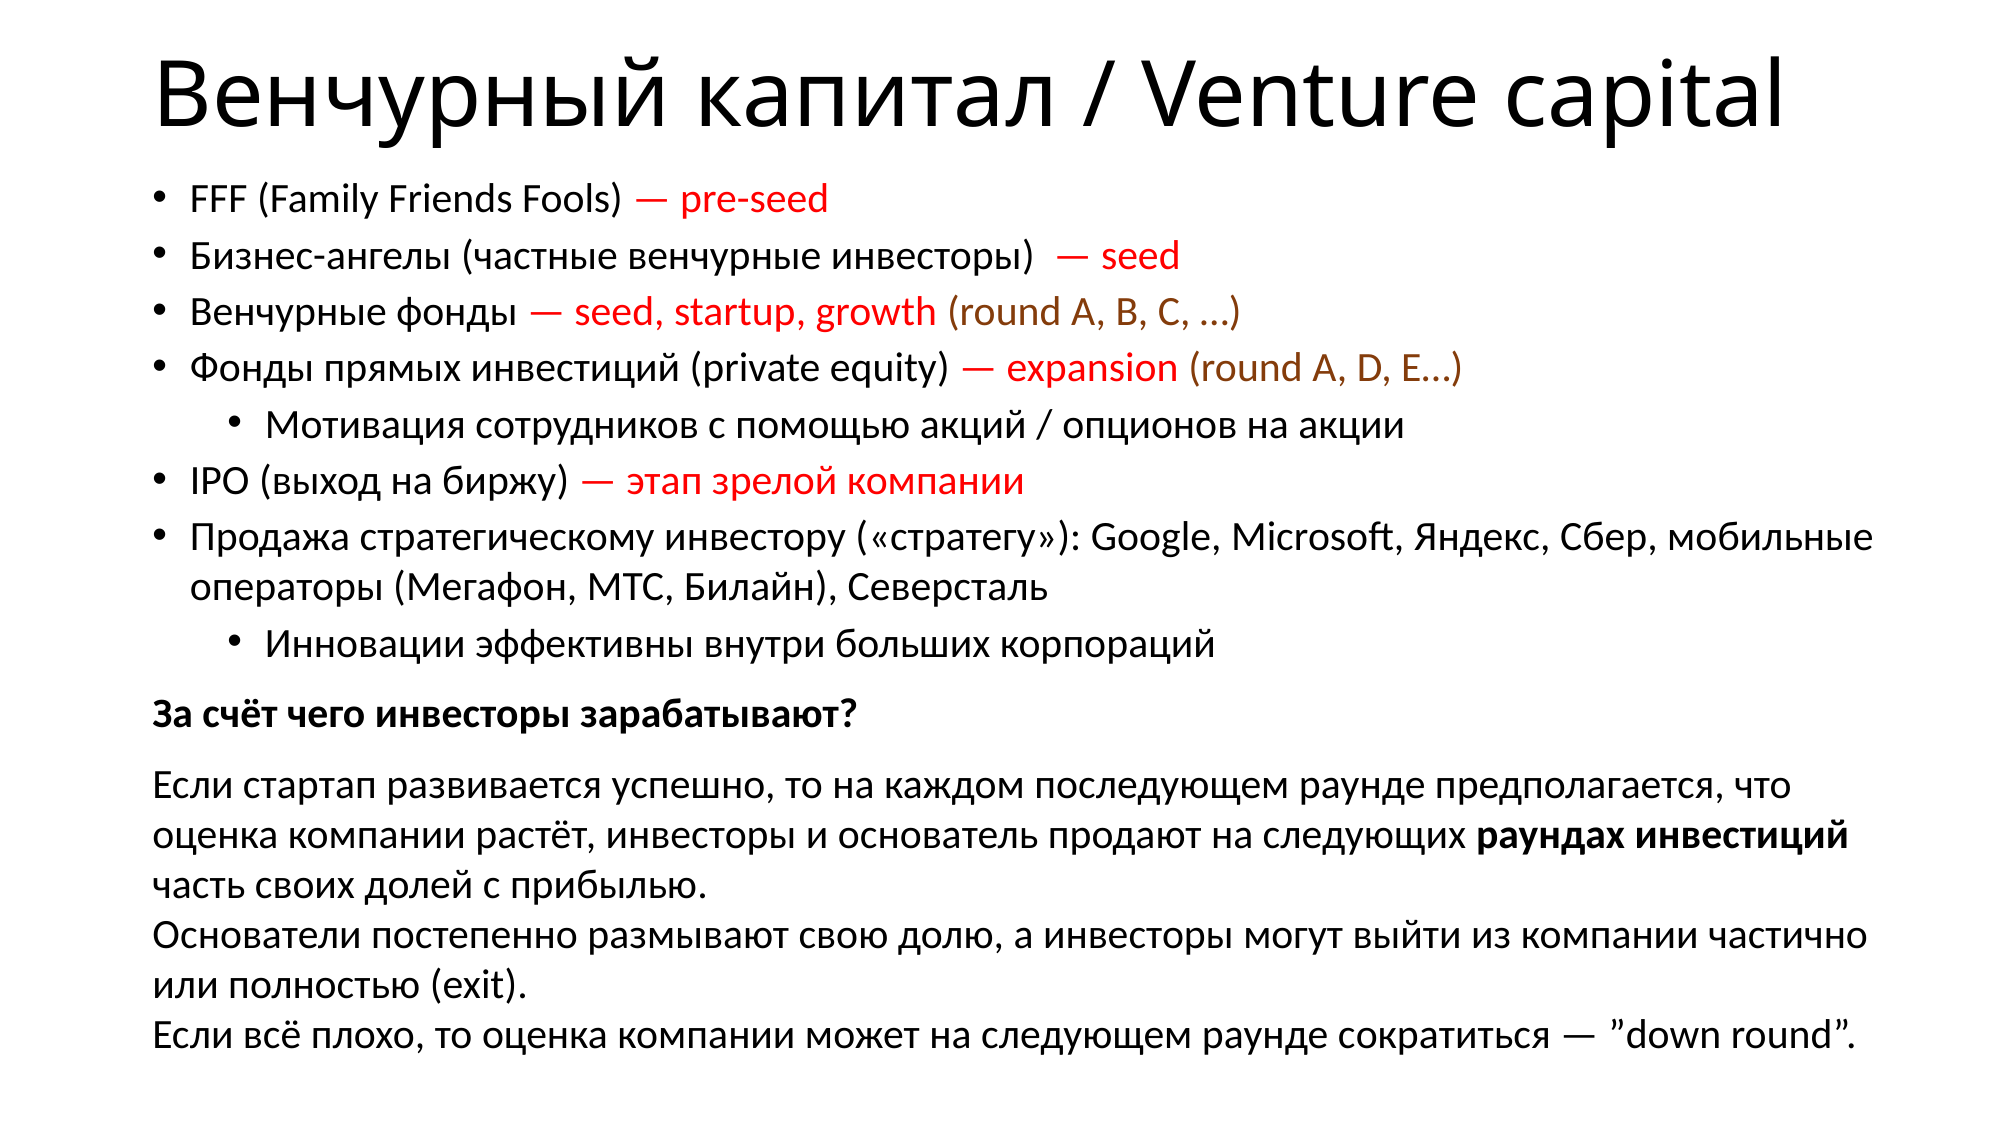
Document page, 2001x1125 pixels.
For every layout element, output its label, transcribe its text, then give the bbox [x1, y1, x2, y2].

list FFF (Family Friends Fools) — pre-seed Бизнес-ангелы (частные венчурные инвесторы) — seed Венчурные фонды — seed, startup, growth (round A, B, С, …) Фонды прямых инвестиций (private equity) — expansion (round A, D, E…) Мотивация сотрудников с помощью акций / опционов на акции IPO (выход на биржу) — этап зрелой компании Продажа стратегическому инвестору («стратегу»): Google, Microsoft, Яндекс, Сбер, мобильные операторы (Мегафон, МТС, Билайн), Северсталь Инновации эффективны внутри больших корпораций За счёт чего инвесторы зарабатывают? Если стартап развивается успешно, то на каждом последующем раунде предполагается, что оценка компании растёт, инвесторы и основатель продают на следующих раундах инвестиций часть своих долей с прибылью. Основатели постепенно размывают свою долю, а инвесторы могут выйти из компании частично или полностью (exit). Если всё плохо, то оценка компании может на следующем раунде сократиться — ”down round”. [137, 163, 1939, 1076]
title Венчурный капитал / Venture capital [137, 29, 1863, 163]
